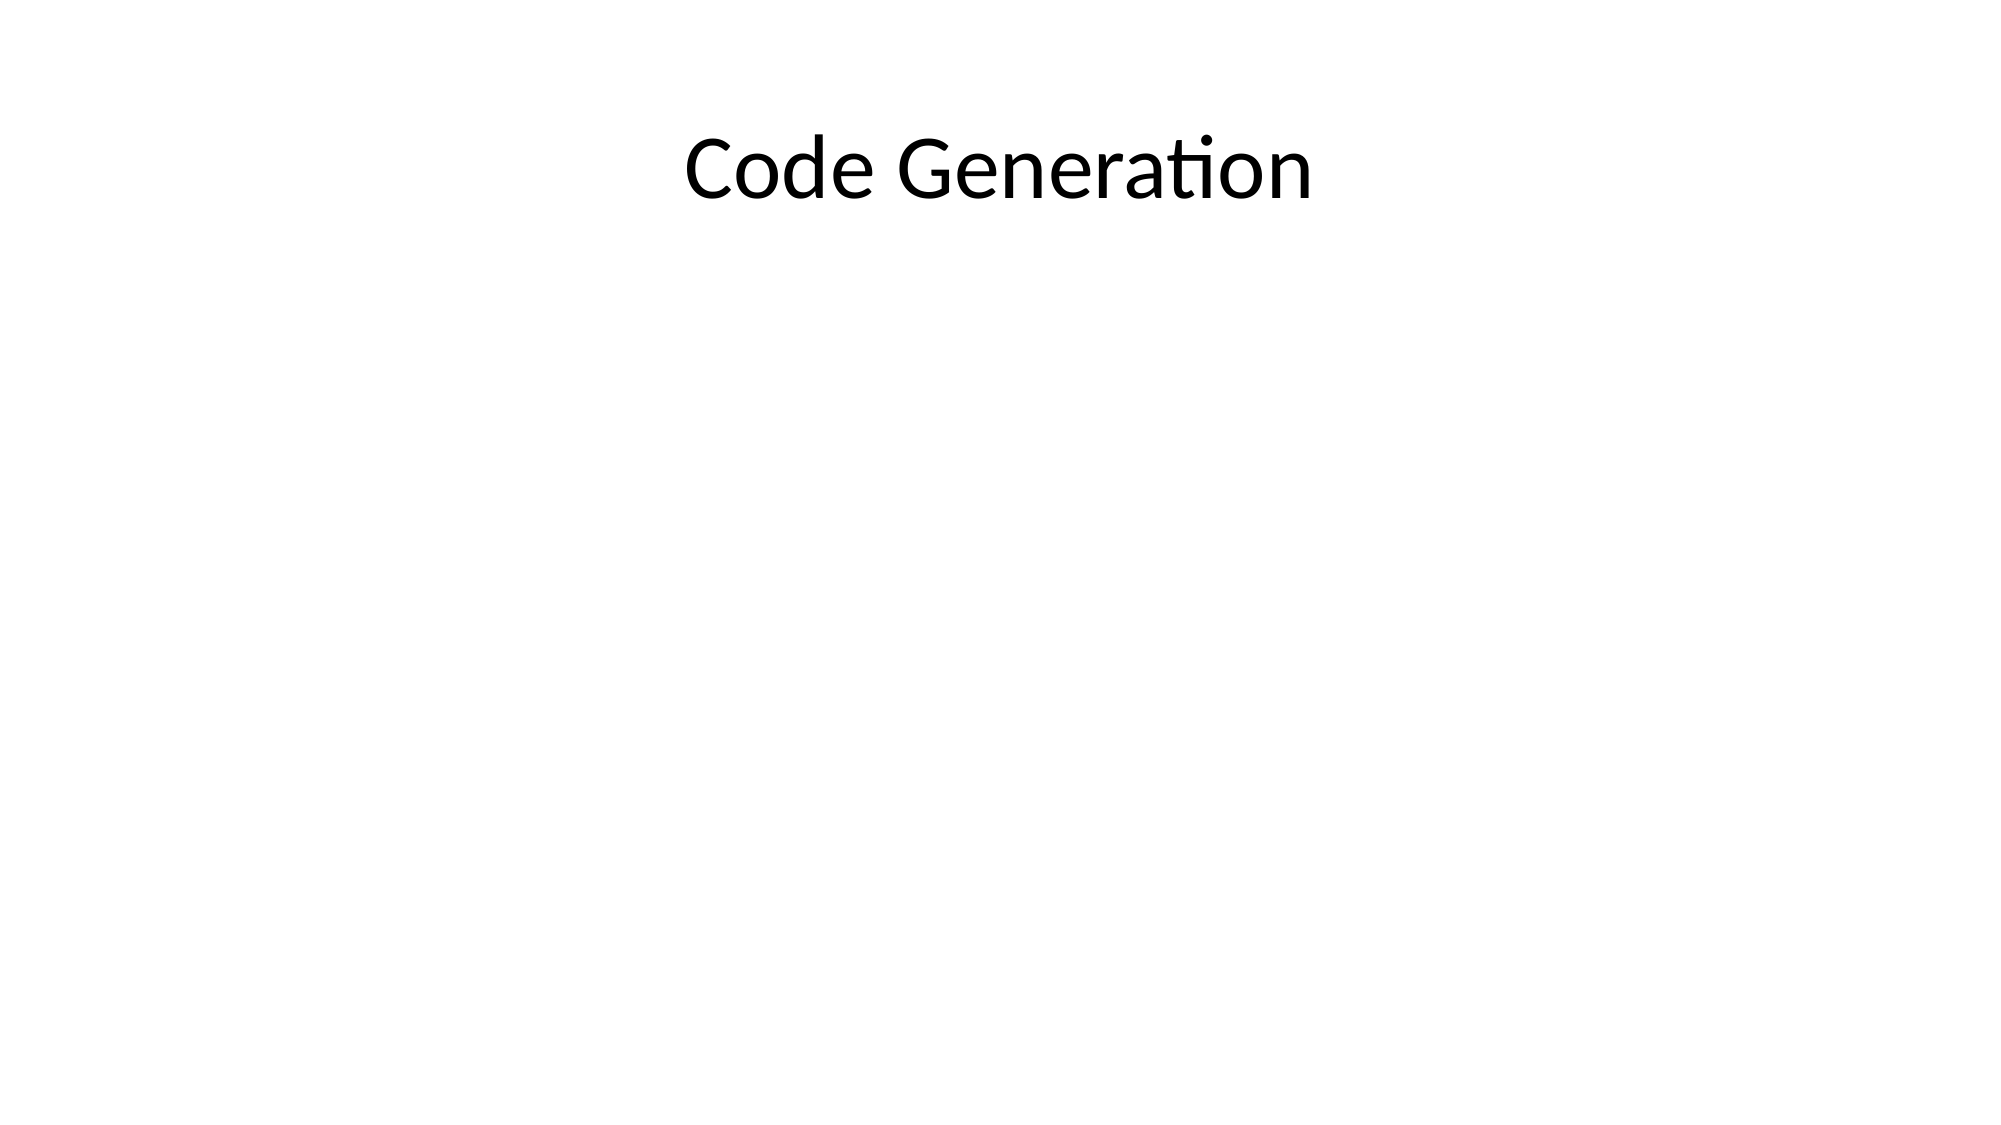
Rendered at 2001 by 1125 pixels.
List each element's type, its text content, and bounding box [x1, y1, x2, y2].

title Code Generation [137, 59, 1863, 278]
